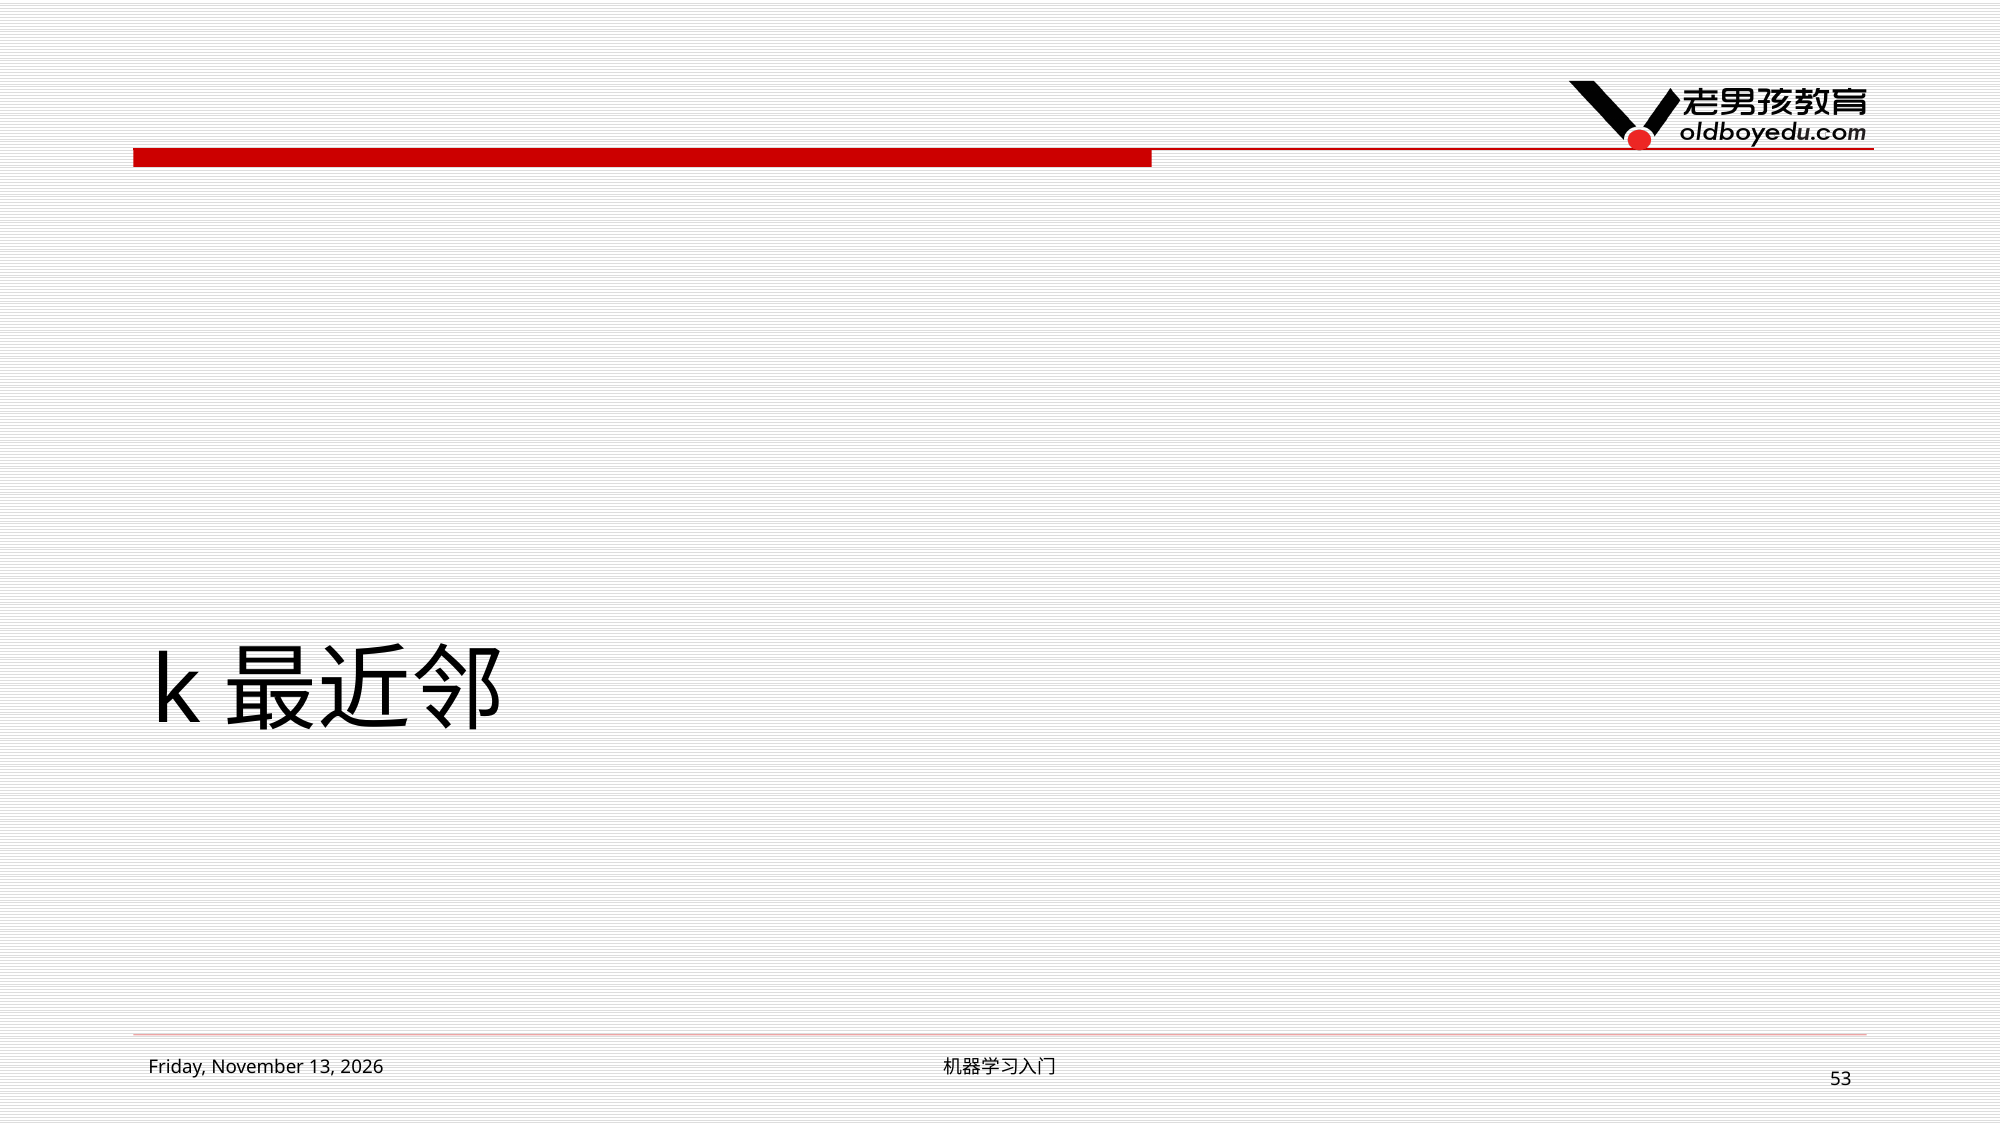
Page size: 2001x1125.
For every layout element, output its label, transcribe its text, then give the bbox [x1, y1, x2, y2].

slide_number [133, 1046, 567, 1103]
footer 机器学习入门 [683, 1046, 1317, 1103]
title k最近邻 [136, 280, 1862, 749]
slide_number 53 [1433, 1058, 1867, 1103]
